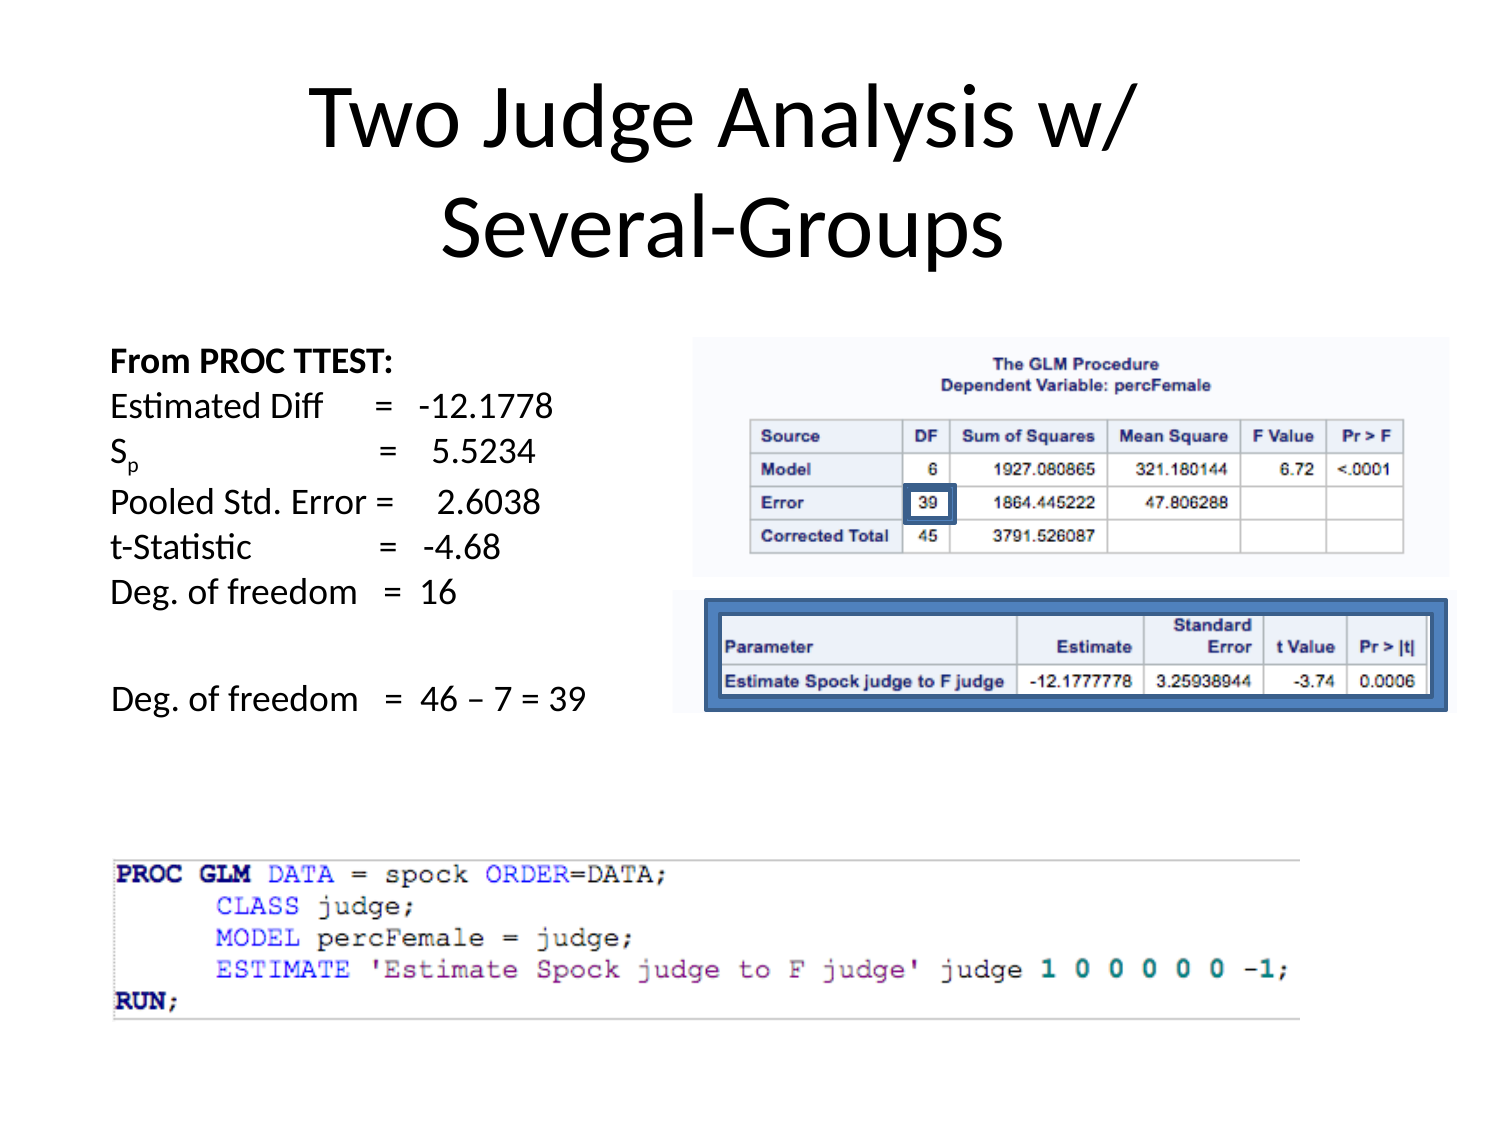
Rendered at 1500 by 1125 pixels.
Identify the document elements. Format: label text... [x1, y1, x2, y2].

text_box Deg. of freedom = 46 – 7 = 39 [96, 666, 602, 726]
picture [672, 589, 1458, 713]
text_box From PROC TTEST: Estimated Diff = -12.1778 Sp = 5.5234 Pooled Std. Error = 2.6038 t-Statistic = -4.68 Deg. of freedom = 16 [95, 328, 570, 620]
picture [692, 337, 1450, 577]
picture [112, 858, 1301, 1022]
title Two Judge Analysis w/ Several-Groups [75, 47, 1373, 285]
